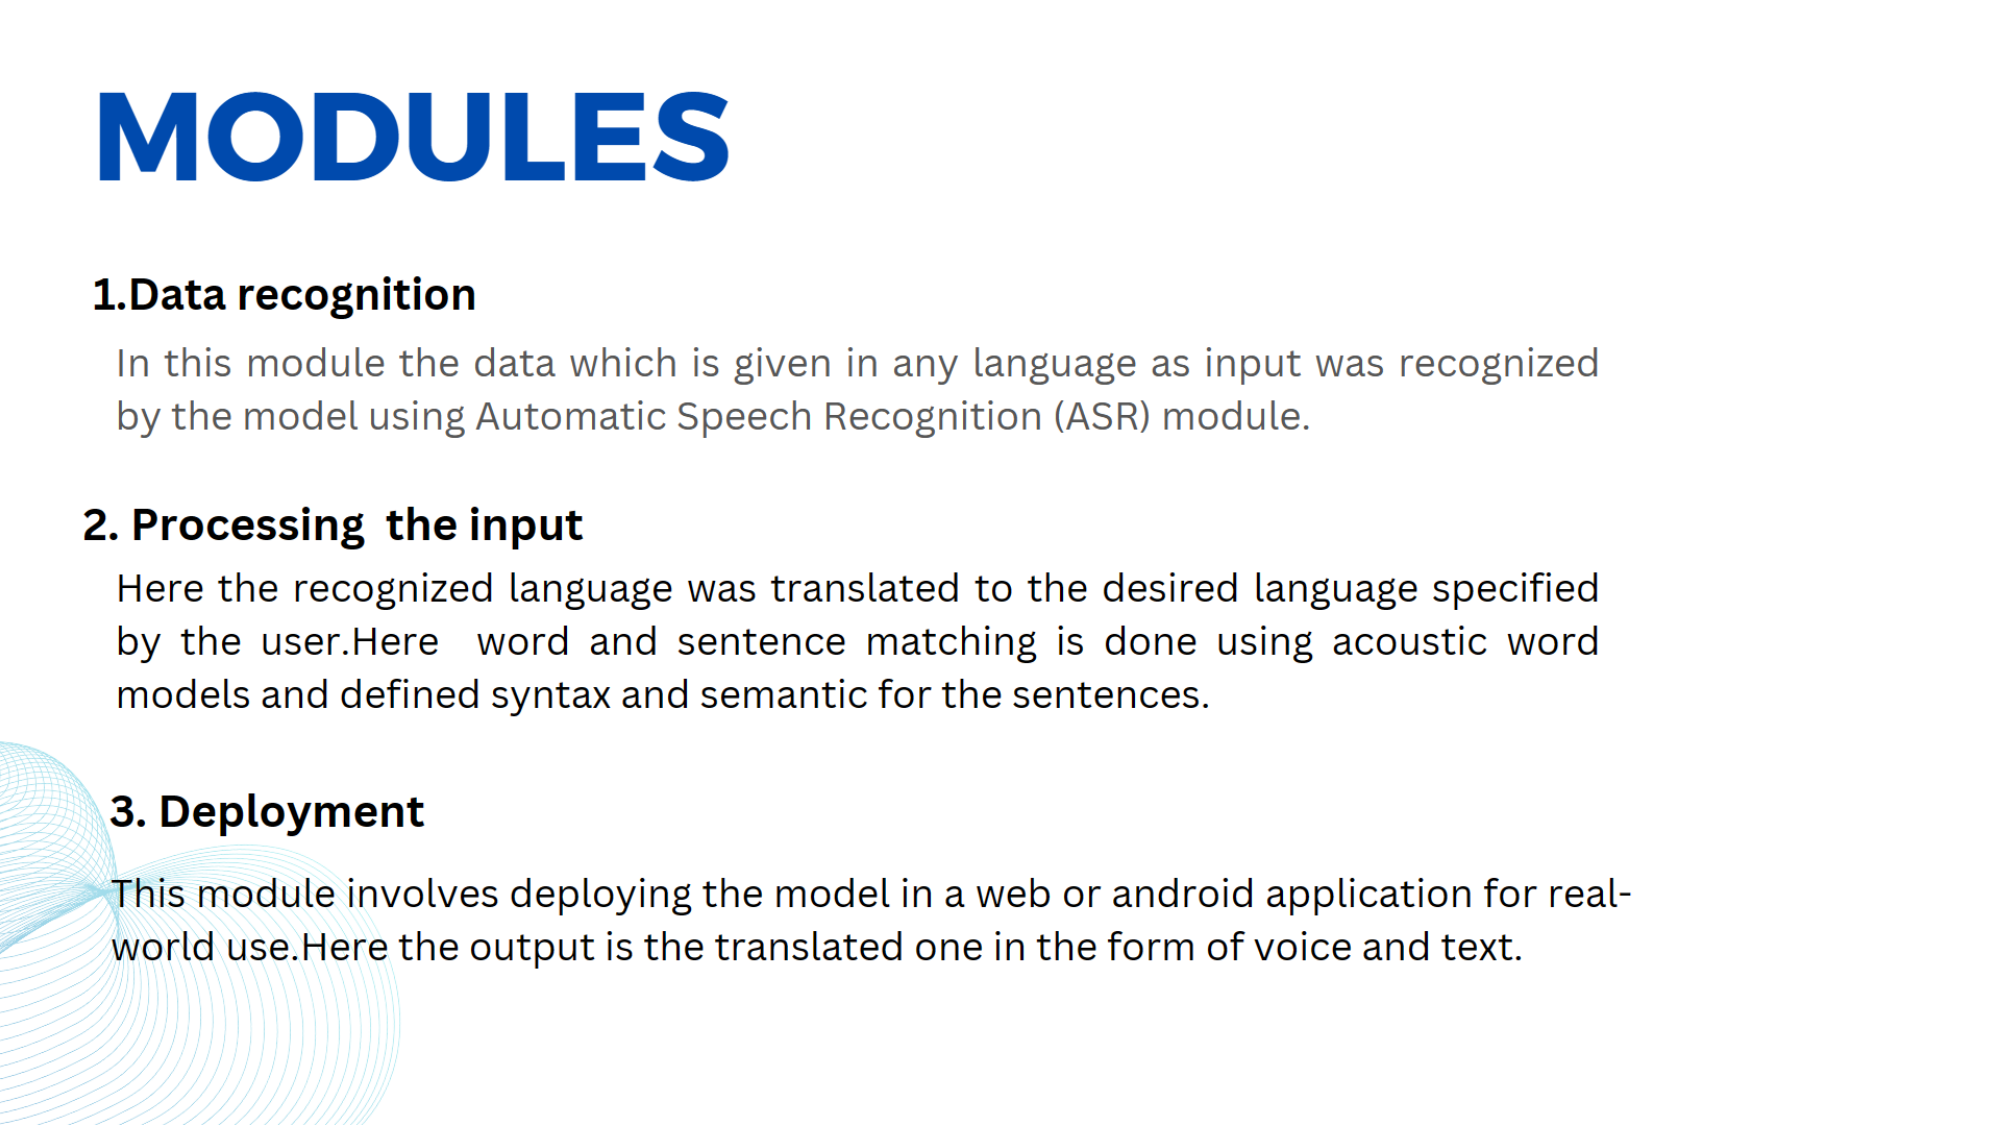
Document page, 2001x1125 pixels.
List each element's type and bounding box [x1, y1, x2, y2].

list [0, 0, 1999, 1125]
